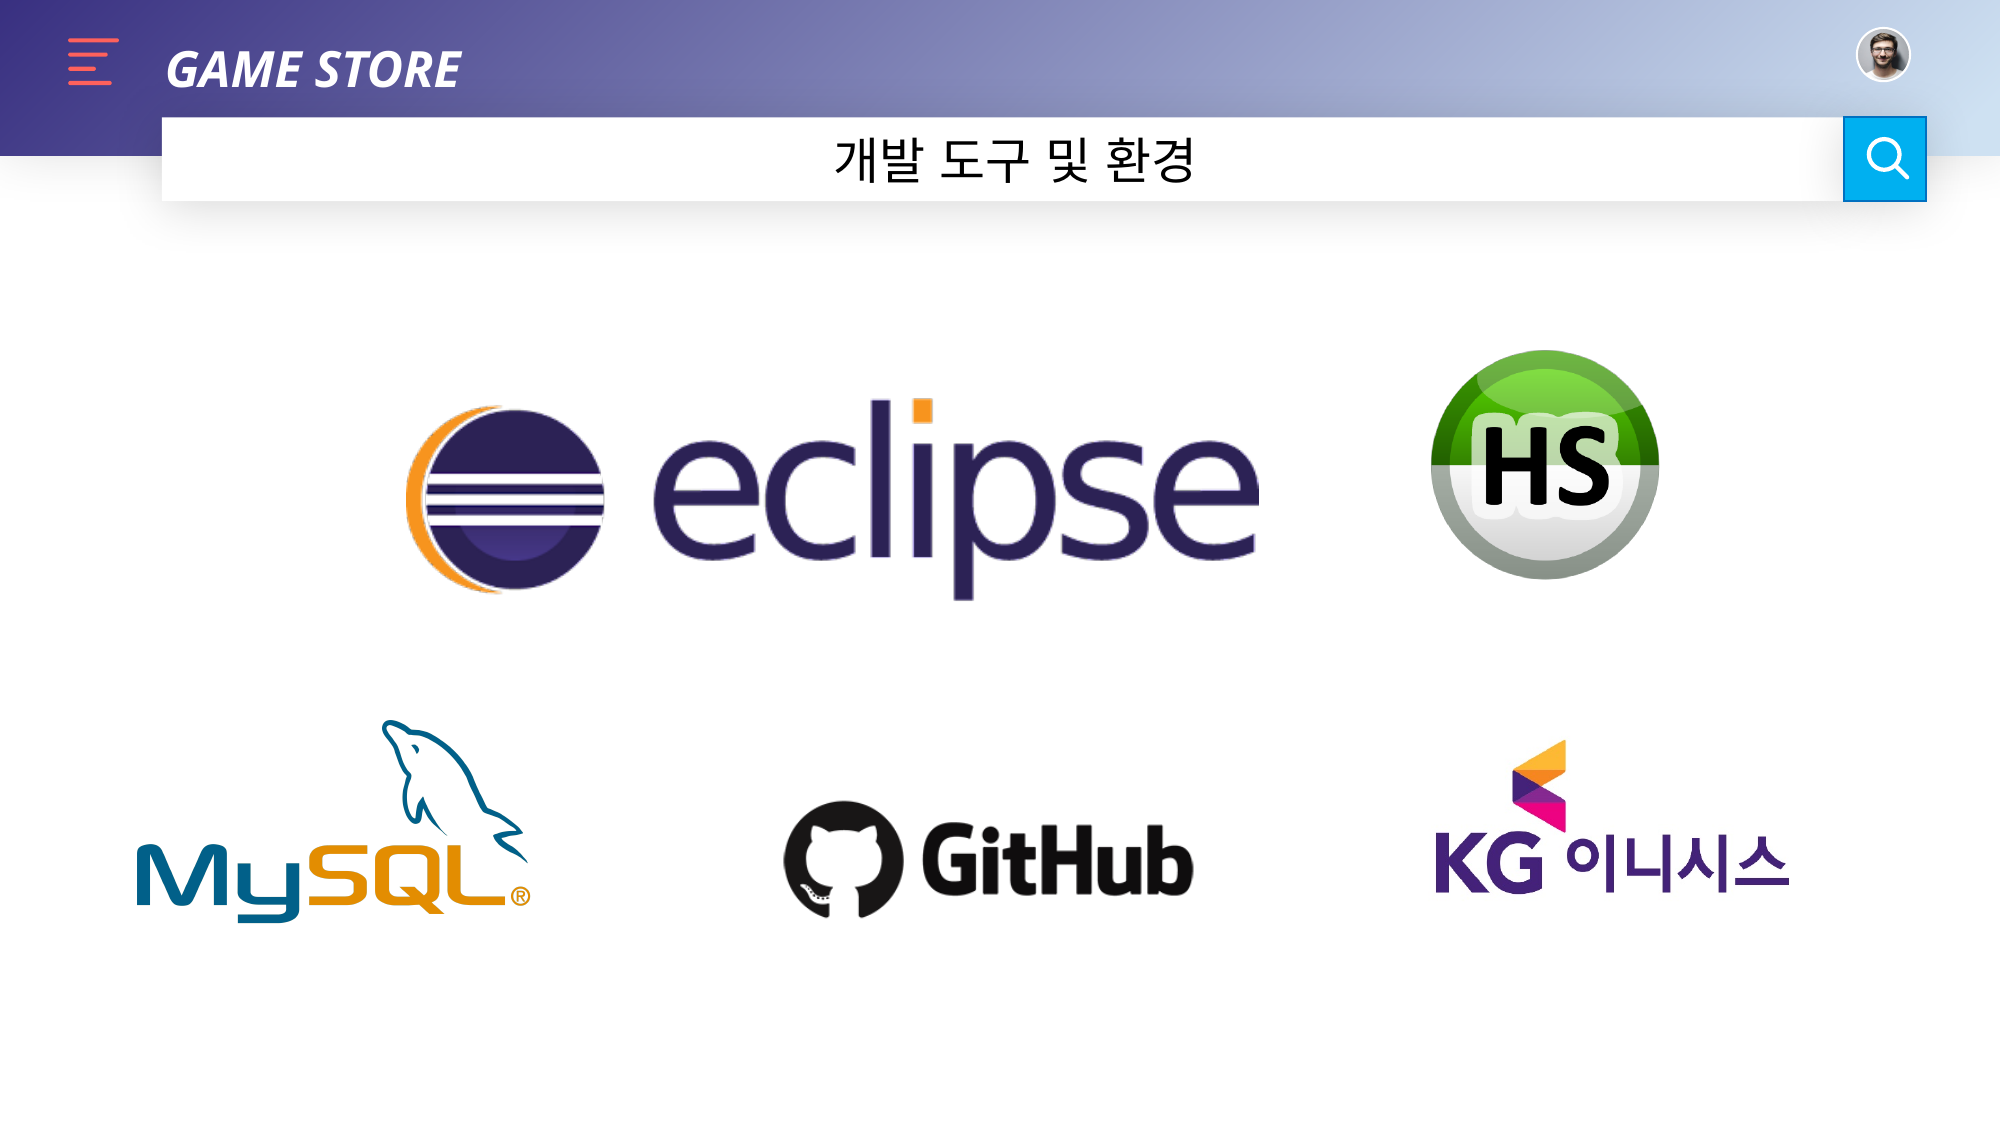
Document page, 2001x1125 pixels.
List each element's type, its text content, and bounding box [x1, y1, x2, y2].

text_box GAME STORE [0, 0, 2000, 156]
text_box [1855, 26, 1912, 83]
text_box [1843, 116, 1927, 202]
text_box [1866, 136, 1904, 182]
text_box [68, 38, 119, 86]
picture [1406, 725, 1811, 917]
picture [1421, 340, 1669, 589]
picture [78, 272, 1259, 1029]
